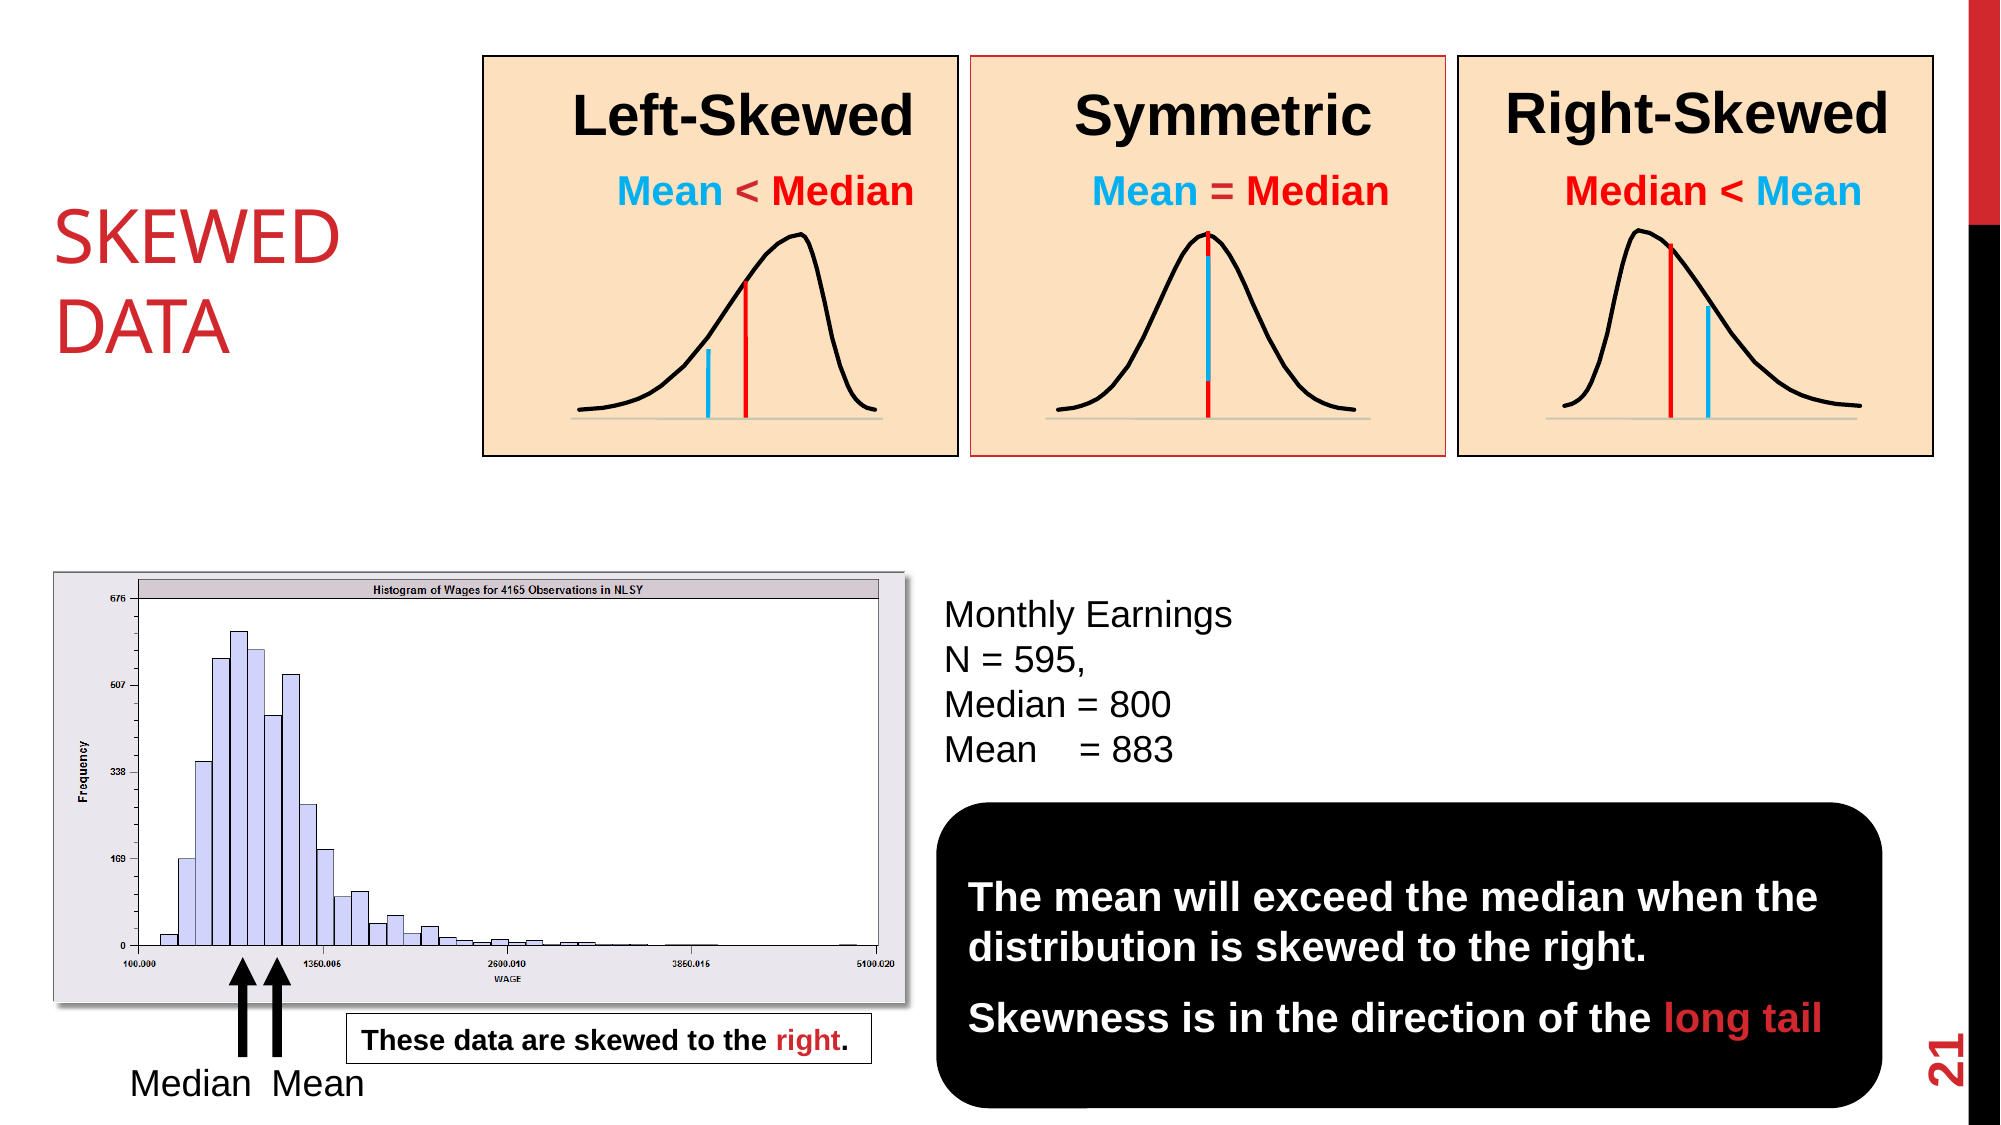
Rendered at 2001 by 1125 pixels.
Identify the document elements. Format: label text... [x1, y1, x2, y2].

text_box The mean will exceed the median when the distribution is skewed to the right. Skewness is in the direction of the long tail [936, 802, 1883, 1109]
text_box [87, 956, 255, 1112]
title Skewed Data [53, 143, 469, 369]
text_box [256, 956, 437, 1112]
text_box Monthly Earnings N = 595, Median = 800 Mean = 883 [929, 583, 1367, 778]
text_box These data are skewed to the right. [441, 1022, 872, 1064]
slide_number 21 [1903, 887, 1984, 1104]
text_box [482, 55, 1934, 457]
picture [50, 569, 916, 1015]
